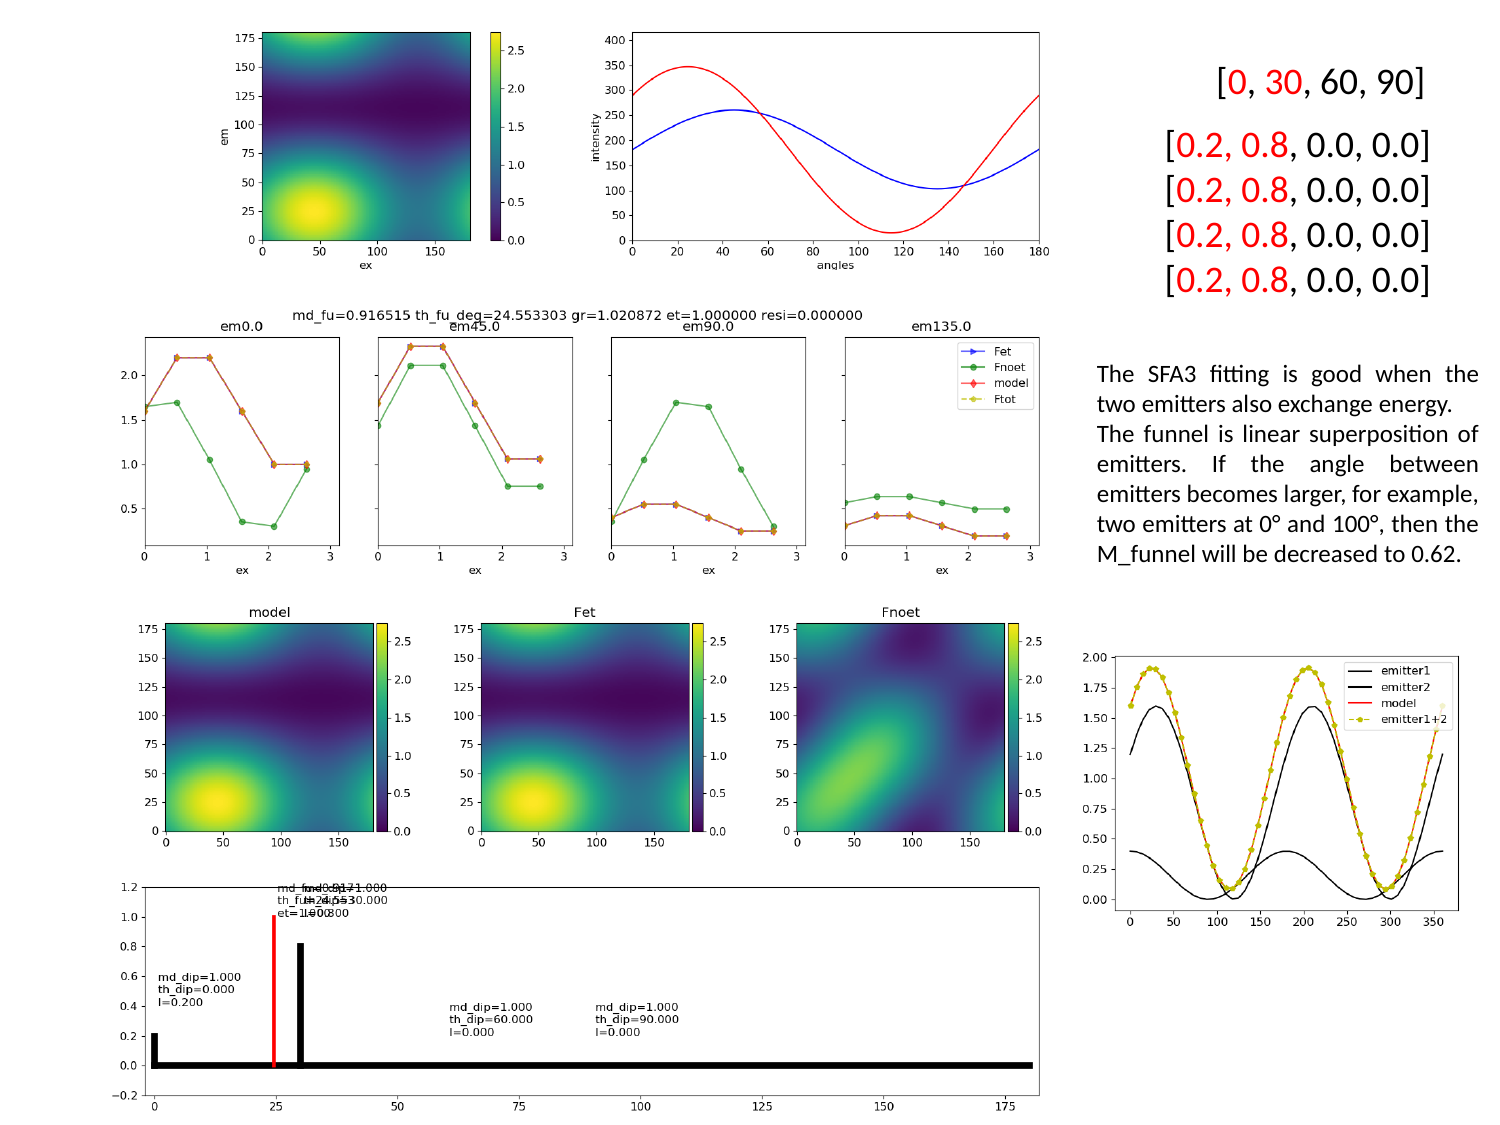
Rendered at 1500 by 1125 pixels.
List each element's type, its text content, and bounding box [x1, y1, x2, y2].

text_box [0, 30, 60, 90] [1201, 49, 1441, 110]
text_box [0.2, 0.8, 0.0, 0.0] [0.2, 0.8, 0.0, 0.0] [0.2, 0.8, 0.0, 0.0] [0.2, 0.8, 0.0, 0.0] [1149, 112, 1450, 308]
picture [0, 304, 1154, 576]
picture [0, 590, 1500, 1125]
picture [0, 0, 1154, 271]
text_box The SFA3 fitting is good when the two emitters also exchange energy. The funnel is linear superposition of emitters. If the angle between emitters becomes larger, for example, two emitters at 0° and 100°, then the M_funnel will be decreased to 0.62. [1157, 350, 1495, 575]
